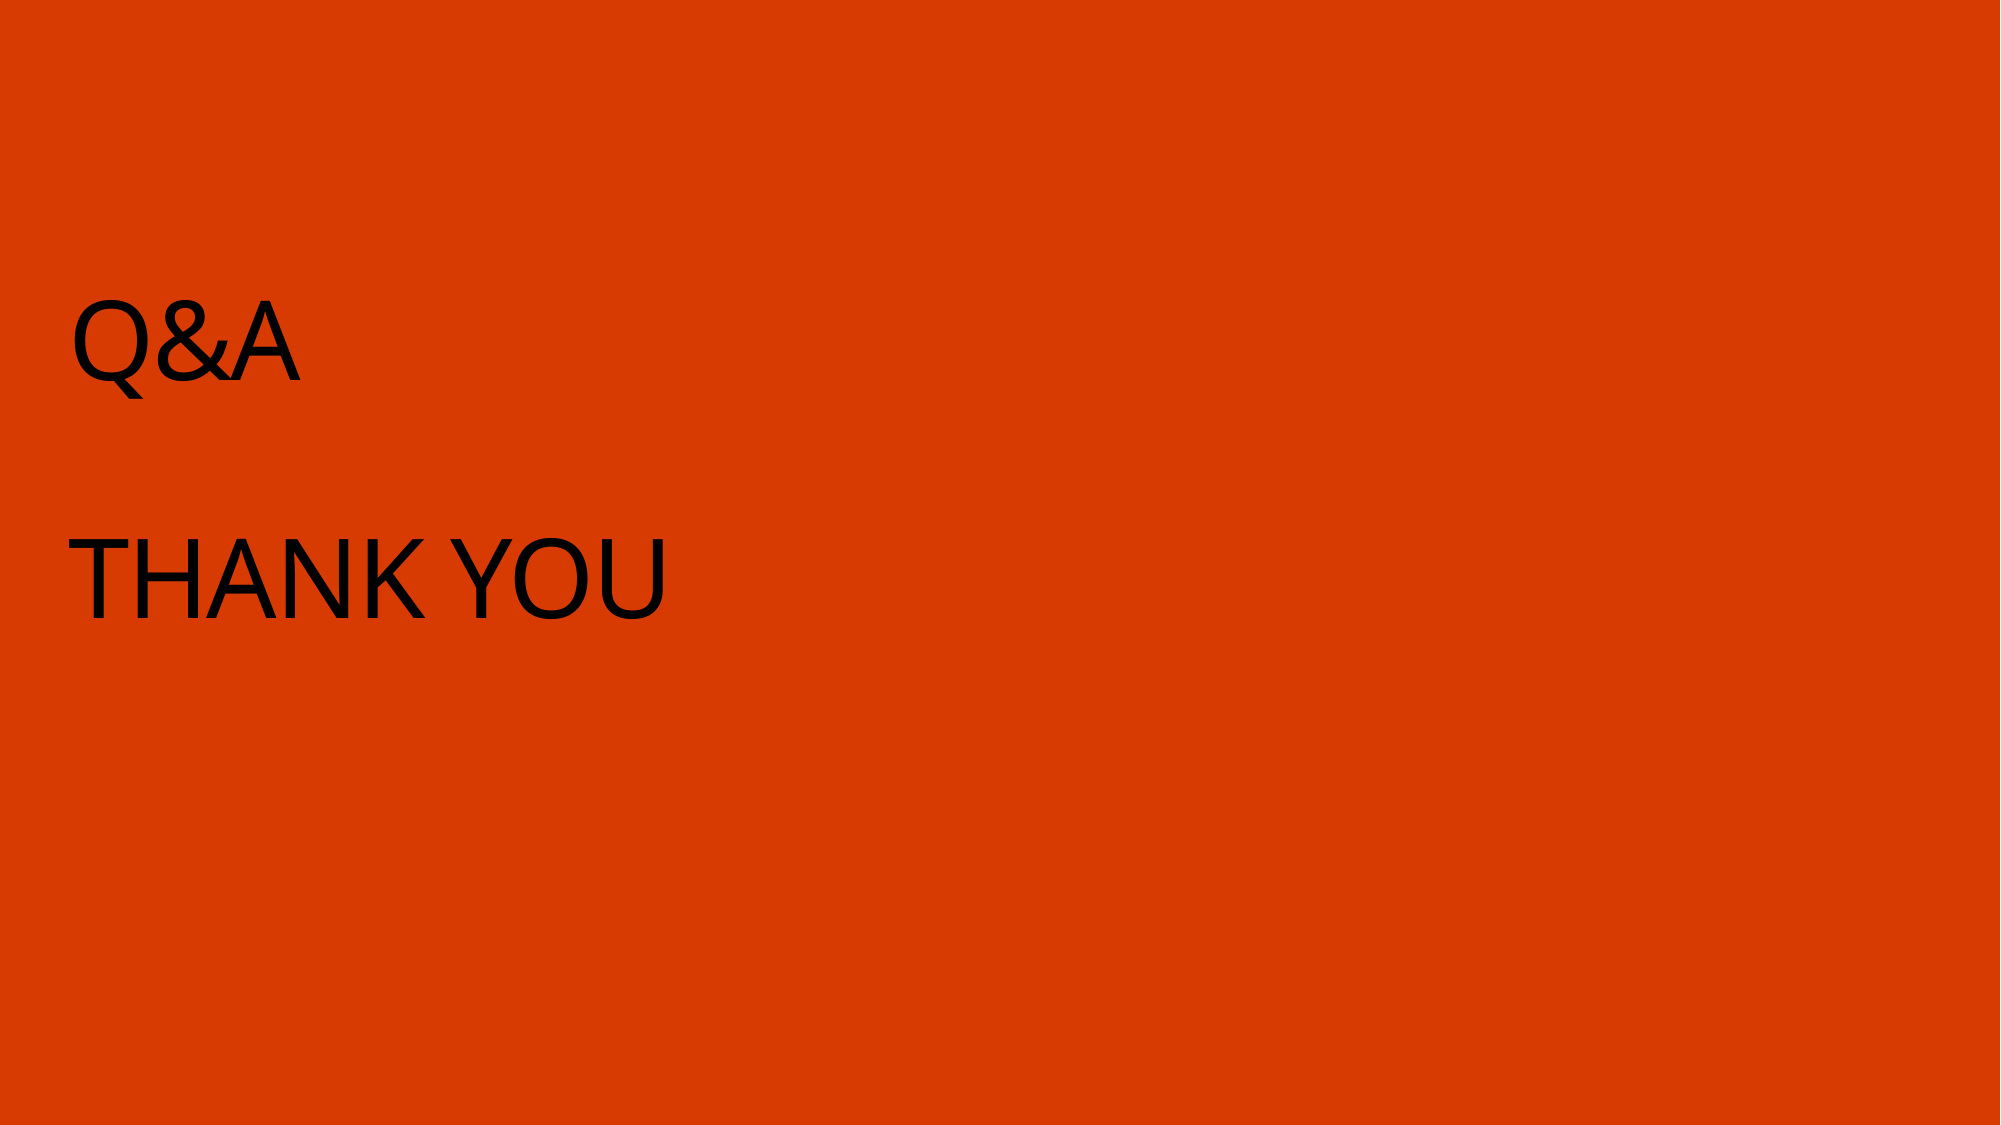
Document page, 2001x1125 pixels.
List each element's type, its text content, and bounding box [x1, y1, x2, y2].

title Q&A THANK YOU [44, 270, 1515, 829]
